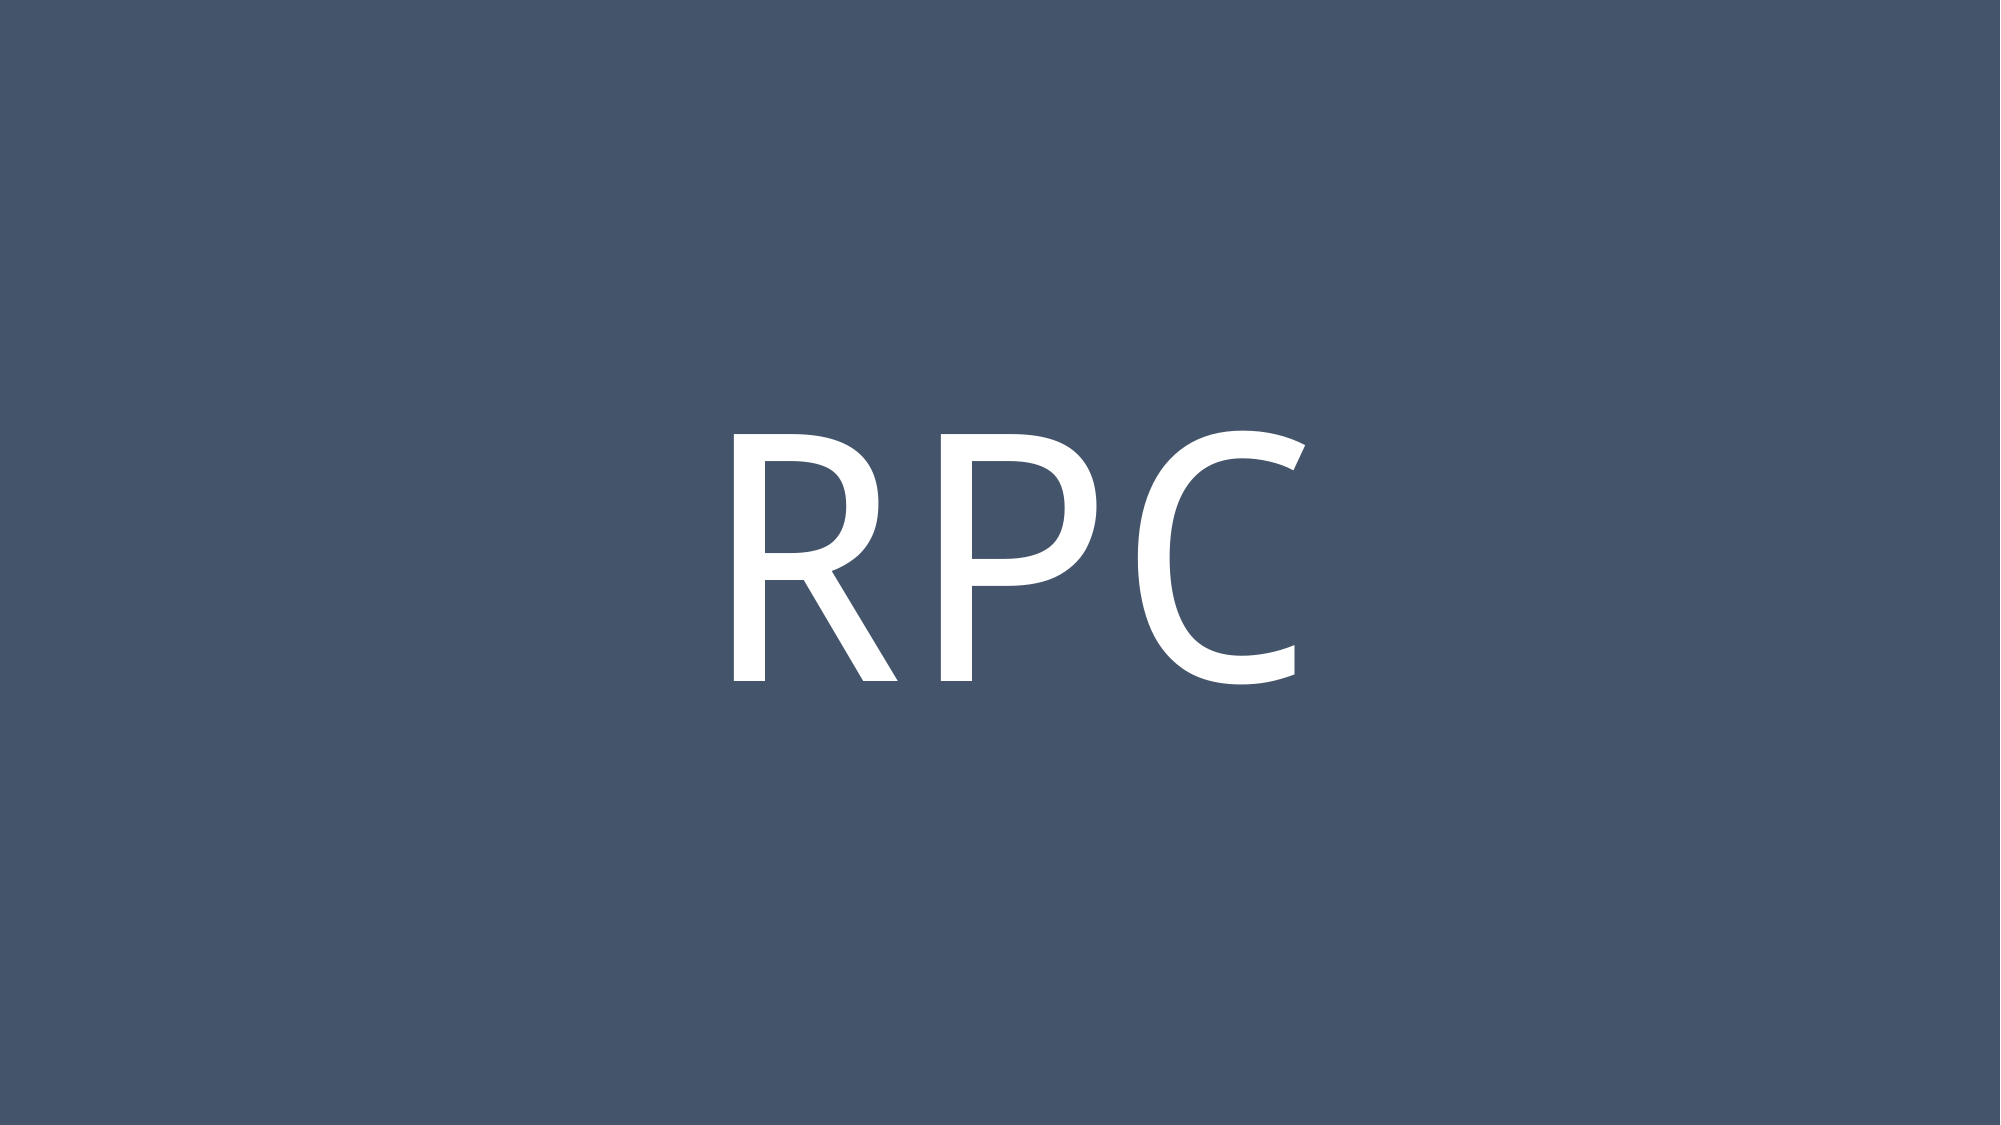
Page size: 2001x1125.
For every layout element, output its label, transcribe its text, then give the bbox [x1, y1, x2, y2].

text_box RPC [686, 328, 1339, 759]
